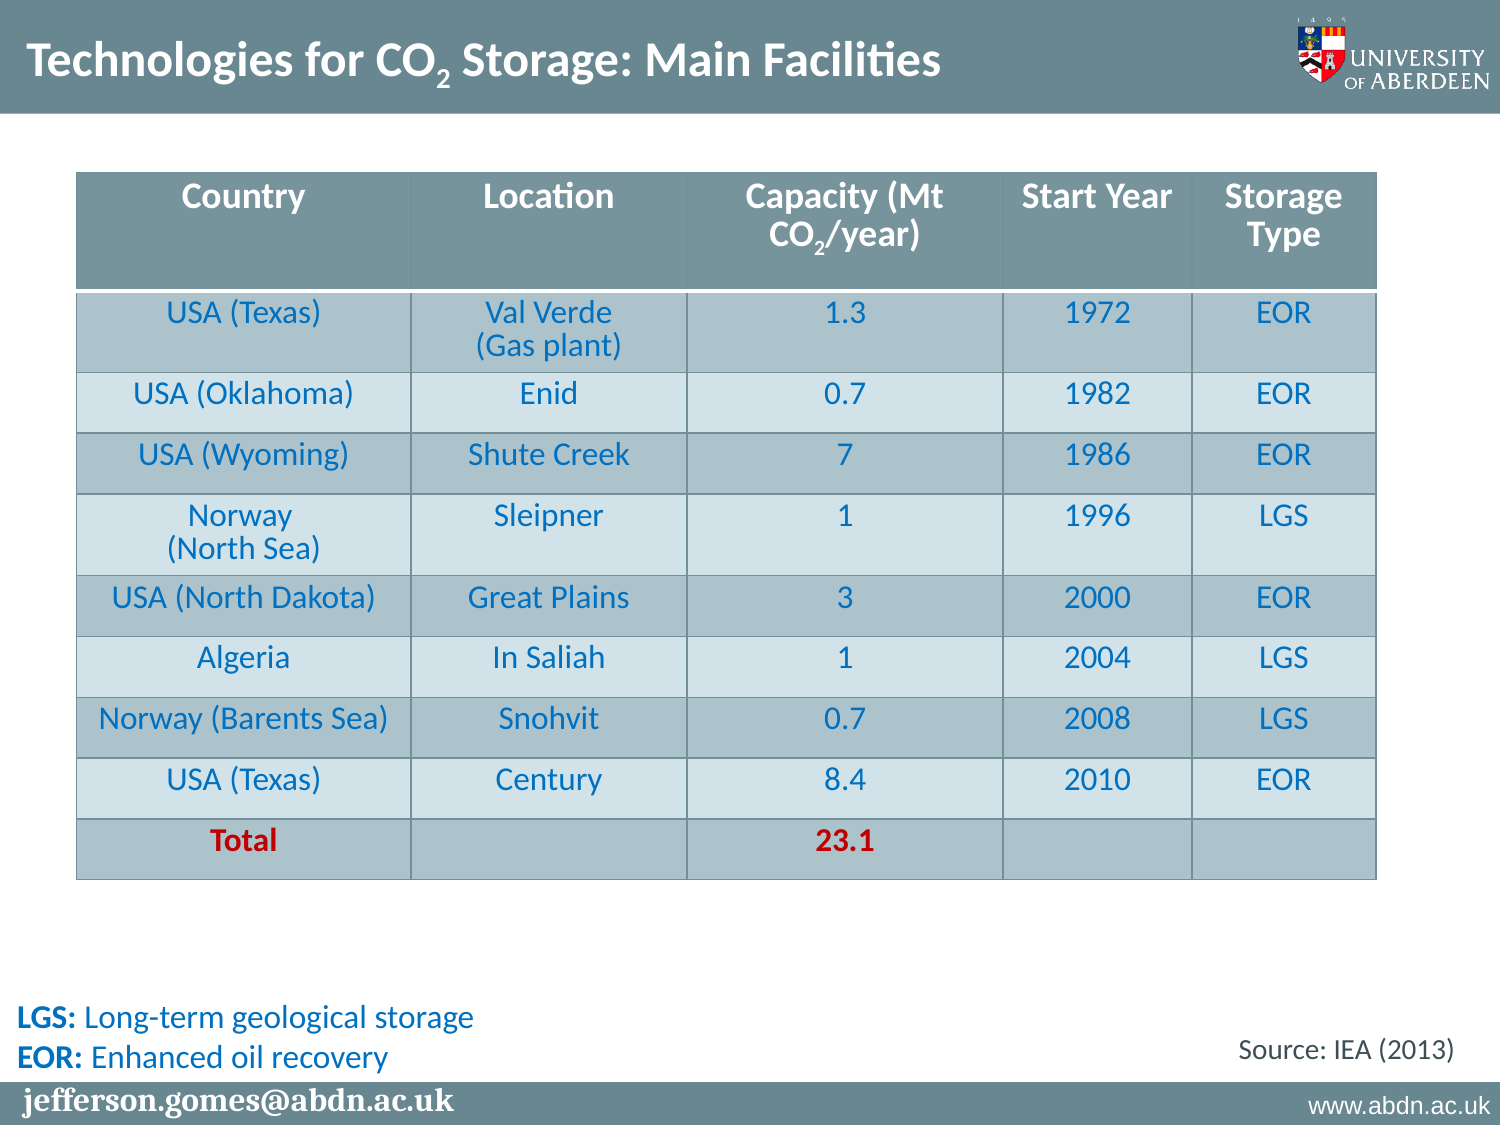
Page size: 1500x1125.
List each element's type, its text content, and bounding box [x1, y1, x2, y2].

table_cell Century [412, 759, 686, 818]
picture [1287, 7, 1495, 103]
table_cell 1996 [1004, 495, 1191, 575]
table_cell LGS [1193, 637, 1375, 697]
table_cell 1.3 [688, 293, 1002, 372]
text_box Technologies for CO2 Storage: Main Facilities [11, 19, 957, 103]
table_cell [1004, 820, 1191, 879]
table_header Capacity (Mt CO2/year) [688, 173, 1002, 289]
table_cell 1986 [1004, 434, 1191, 493]
table_header Storage Type [1193, 173, 1375, 289]
table_cell [1193, 820, 1375, 879]
table_cell USA (Wyoming) [77, 434, 410, 493]
table_cell 0.7 [688, 698, 1002, 757]
table_cell 1 [688, 637, 1002, 697]
table_cell EOR [1193, 576, 1375, 636]
table_cell 2010 [1004, 759, 1191, 818]
text_box LGS: Long-term geological storage EOR: Enhanced oil recovery [2, 987, 490, 1083]
table_cell Shute Creek [412, 434, 686, 493]
table_cell Enid [412, 373, 686, 432]
table_cell EOR [1193, 373, 1375, 432]
table_cell USA (Texas) [77, 293, 410, 372]
table_header Country [77, 173, 410, 289]
table_cell EOR [1193, 434, 1375, 493]
table_cell Norway (Barents Sea) [77, 698, 410, 757]
table_cell 23.1 [688, 820, 1002, 879]
table_cell 8.4 [688, 759, 1002, 818]
table_cell In Saliah [412, 637, 686, 697]
text_box jefferson.gomes@abdn.ac.uk [0, 1074, 479, 1125]
table_cell 2000 [1004, 576, 1191, 636]
table_cell 1982 [1004, 373, 1191, 432]
table_cell 0.7 [688, 373, 1002, 432]
table_cell Val Verde (Gas plant) [412, 293, 686, 372]
table_header Location [412, 173, 686, 289]
table_cell 1 [688, 495, 1002, 575]
table_cell Total [77, 820, 410, 879]
table_cell USA (Oklahoma) [77, 373, 410, 432]
table_cell USA (Texas) [77, 759, 410, 818]
table_cell 7 [688, 434, 1002, 493]
table_cell Great Plains [412, 576, 686, 636]
table_cell LGS [1193, 495, 1375, 575]
table_cell 2004 [1004, 637, 1191, 697]
table_cell EOR [1193, 293, 1375, 372]
table_cell 2008 [1004, 698, 1191, 757]
table_cell Sleipner [412, 495, 686, 575]
table_cell Norway (North Sea) [77, 495, 410, 575]
table_cell 3 [688, 576, 1002, 636]
table_cell 1972 [1004, 293, 1191, 372]
table_cell USA (North Dakota) [77, 576, 410, 636]
text_box Source: IEA (2013) [1223, 1023, 1470, 1073]
table_cell Algeria [77, 637, 410, 697]
table_cell Snohvit [412, 698, 686, 757]
table_cell LGS [1193, 698, 1375, 757]
table_cell EOR [1193, 759, 1375, 818]
table_cell [412, 820, 686, 879]
table_header Start Year [1004, 173, 1191, 289]
